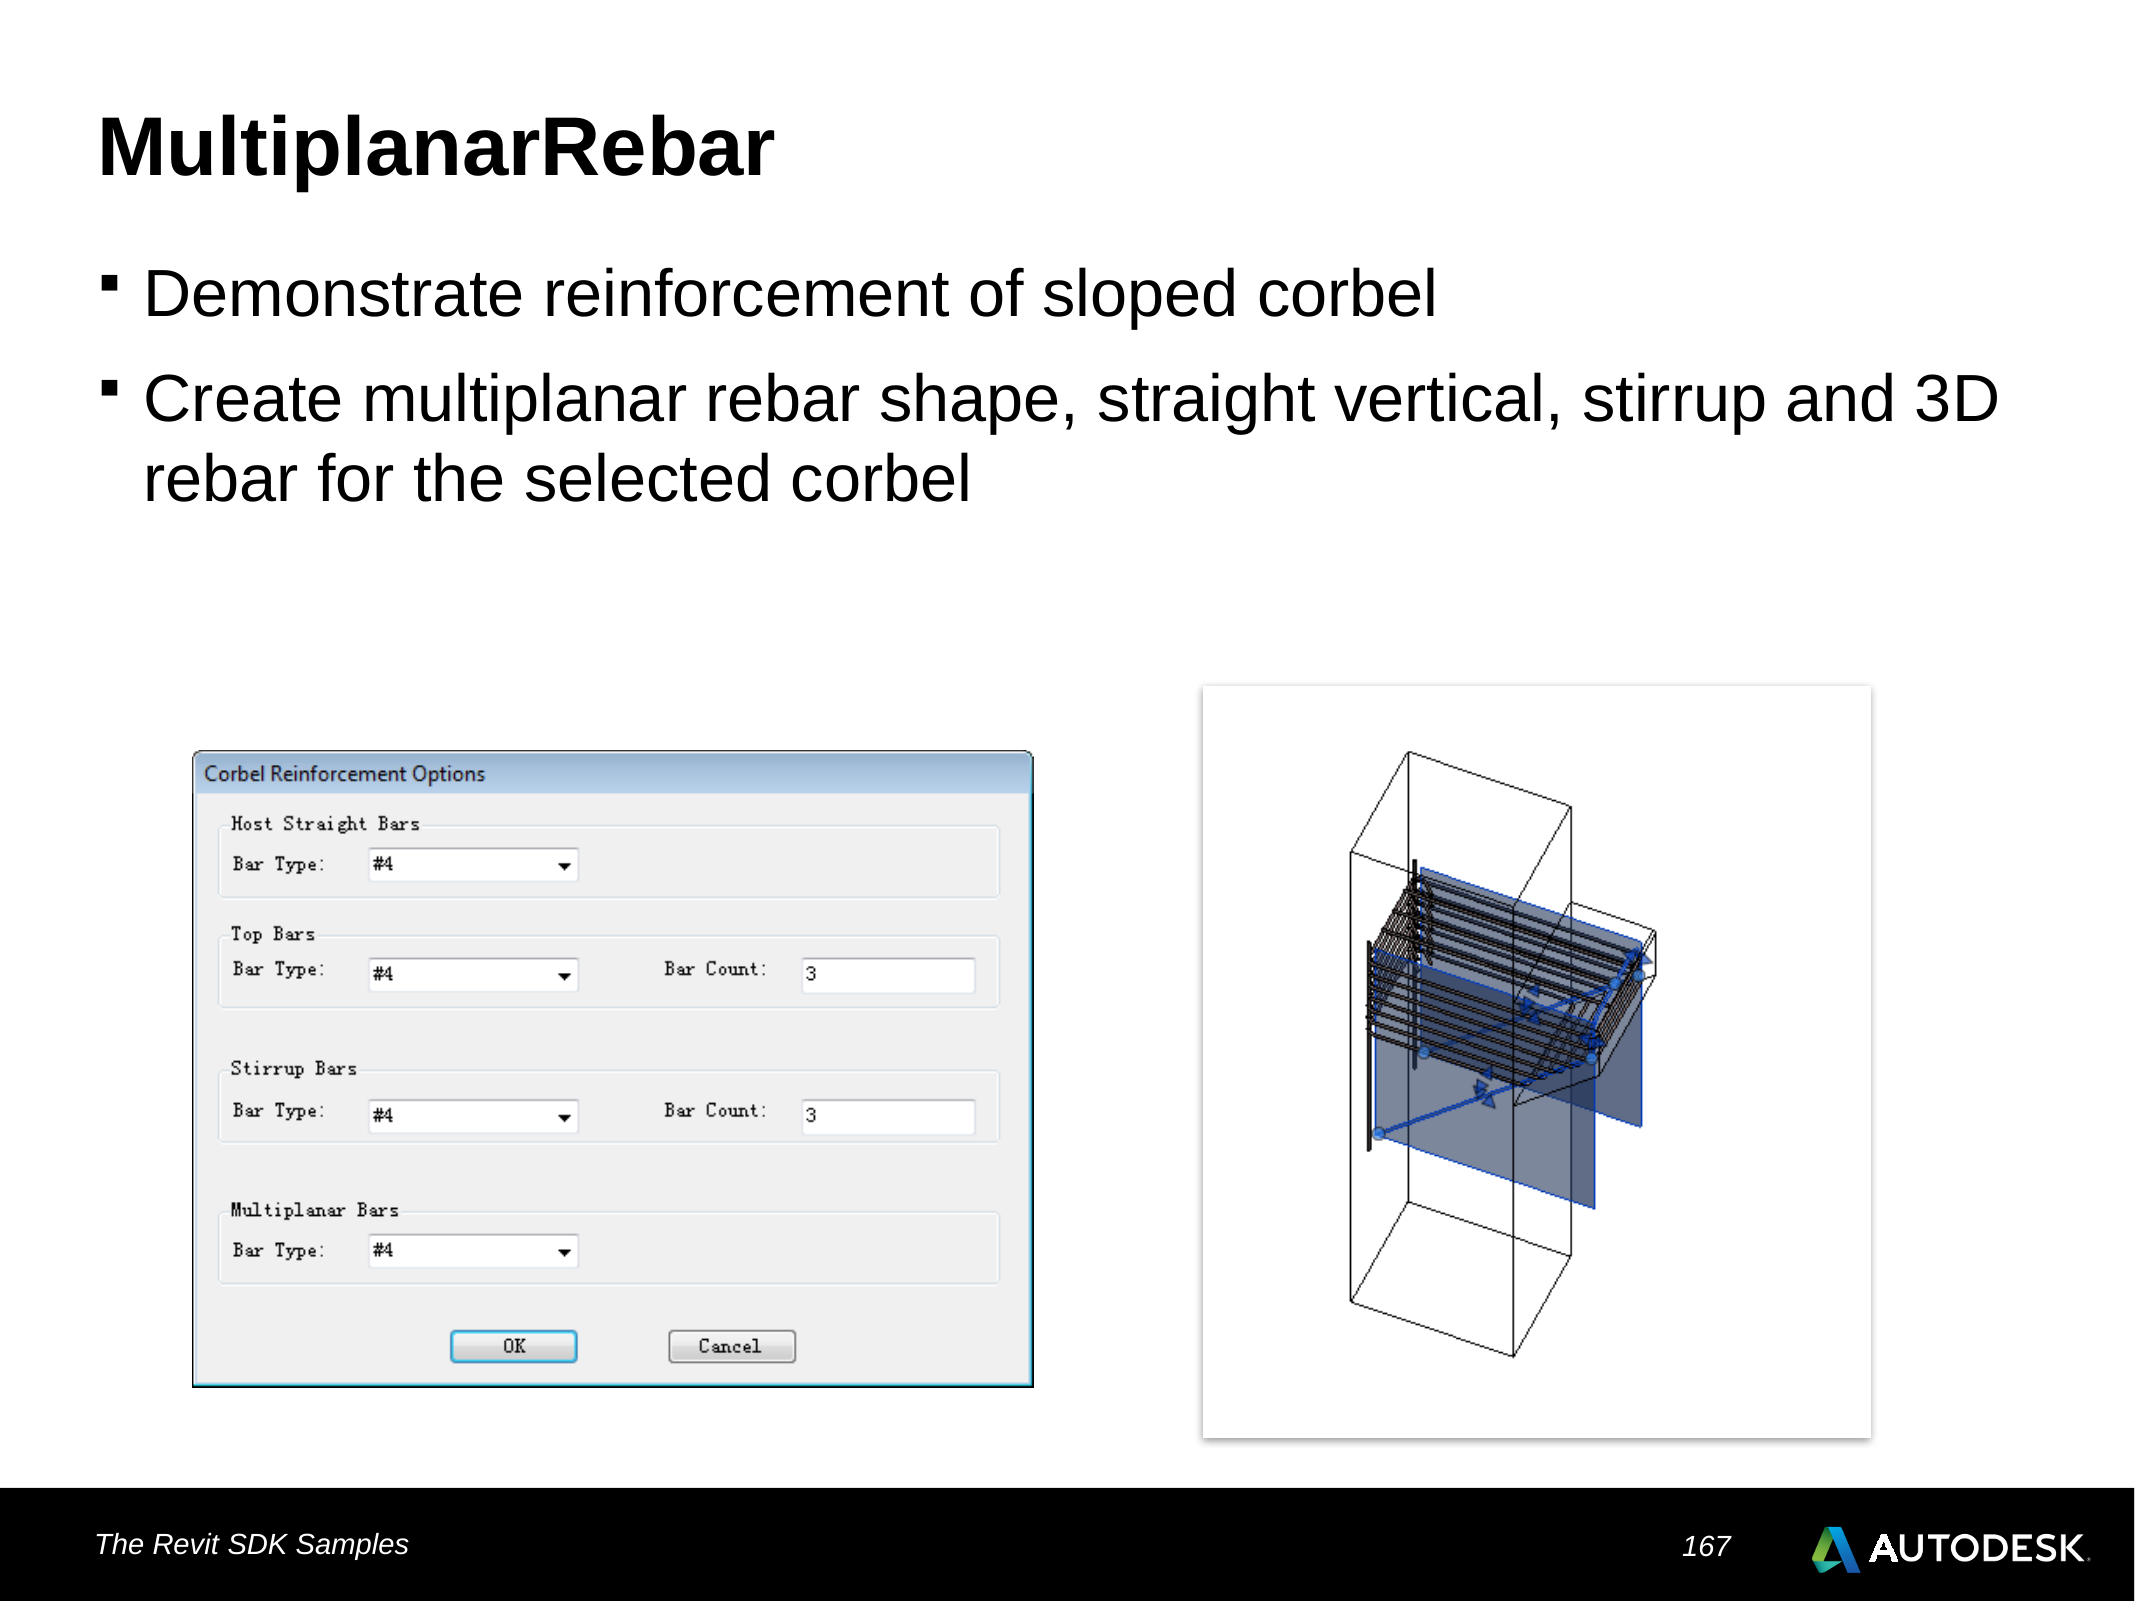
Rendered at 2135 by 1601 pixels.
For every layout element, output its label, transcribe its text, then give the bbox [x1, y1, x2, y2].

picture [1216, 699, 1857, 1424]
list Demonstrate reinforcement of sloped corbel Create multiplanar rebar shape, straight vertical, stirrup and 3D rebar for the selected corbel [96, 249, 2028, 1464]
slide_number 167 [1667, 1502, 1768, 1588]
picture [191, 749, 1035, 1388]
title MultiplanarRebar [96, 59, 2028, 226]
picture [0, 1487, 2135, 1601]
footer The Revit SDK Samples [79, 1500, 1393, 1586]
